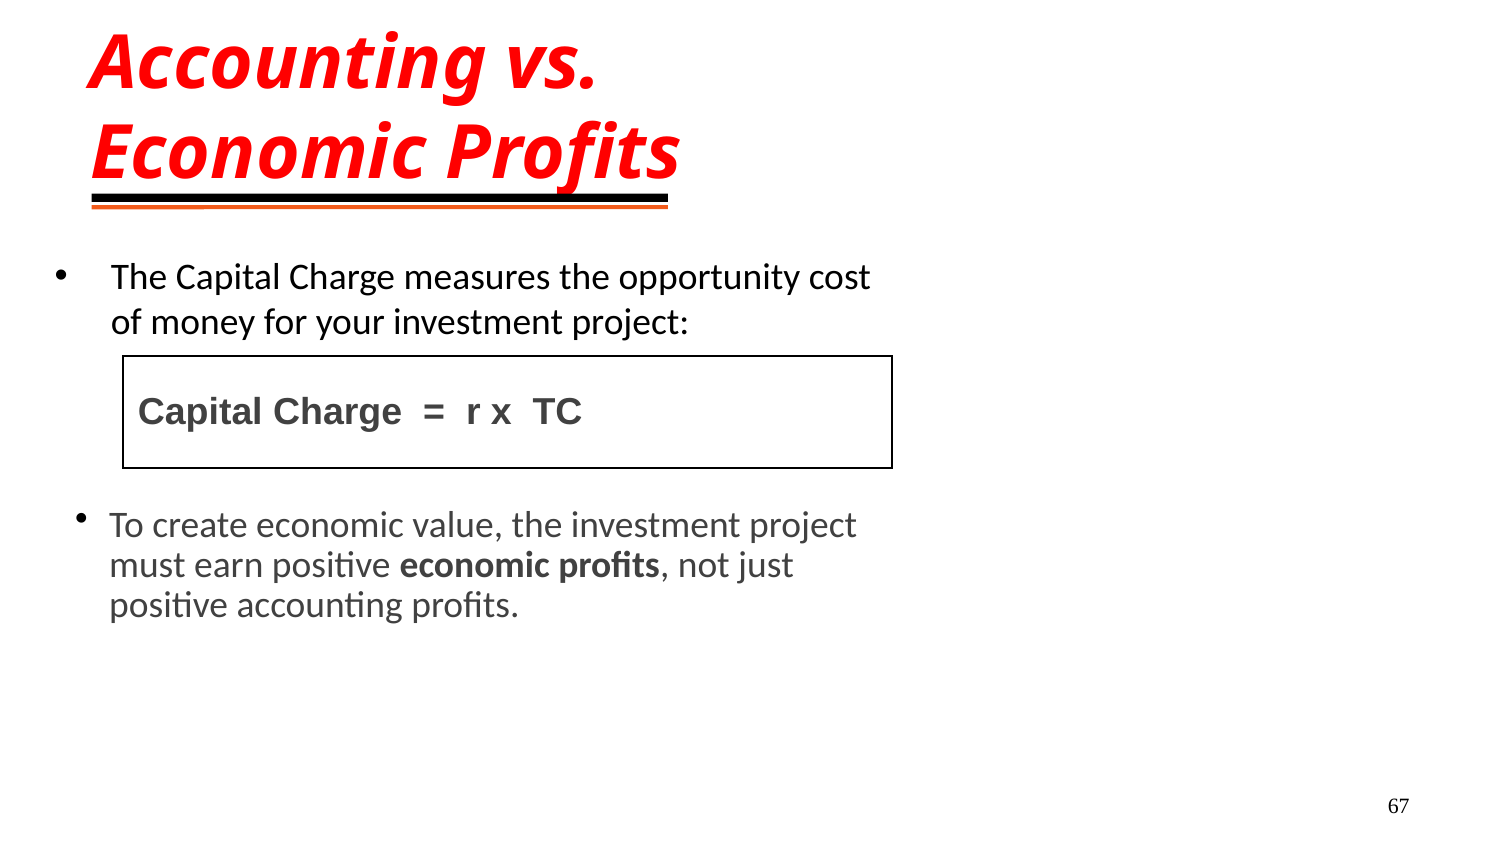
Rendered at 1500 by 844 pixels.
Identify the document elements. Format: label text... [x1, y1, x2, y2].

slide_number 67 [1074, 782, 1425, 827]
text_box Capital Charge = r x TC [123, 355, 892, 469]
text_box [91, 197, 669, 208]
title Accounting vs. Economic Profits [75, 33, 1425, 175]
list The Capital Charge measures the opportunity cost of money for your investment project: [39, 244, 921, 751]
text_box To create economic value, the investment project must earn positive economic profits, not just positive accounting profits. [60, 497, 955, 634]
